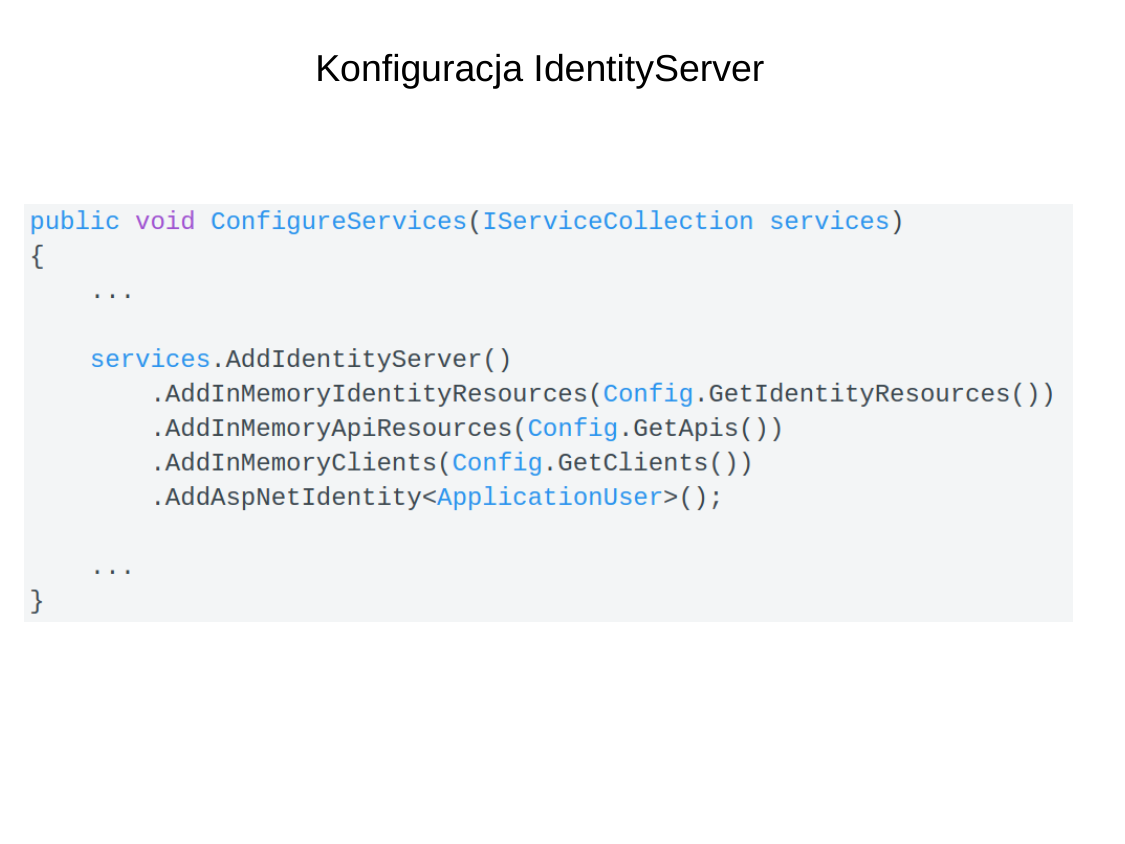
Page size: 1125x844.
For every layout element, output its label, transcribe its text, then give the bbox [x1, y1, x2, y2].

picture [24, 204, 1073, 623]
text_box Konfiguracja IdentityServer [300, 36, 1125, 97]
